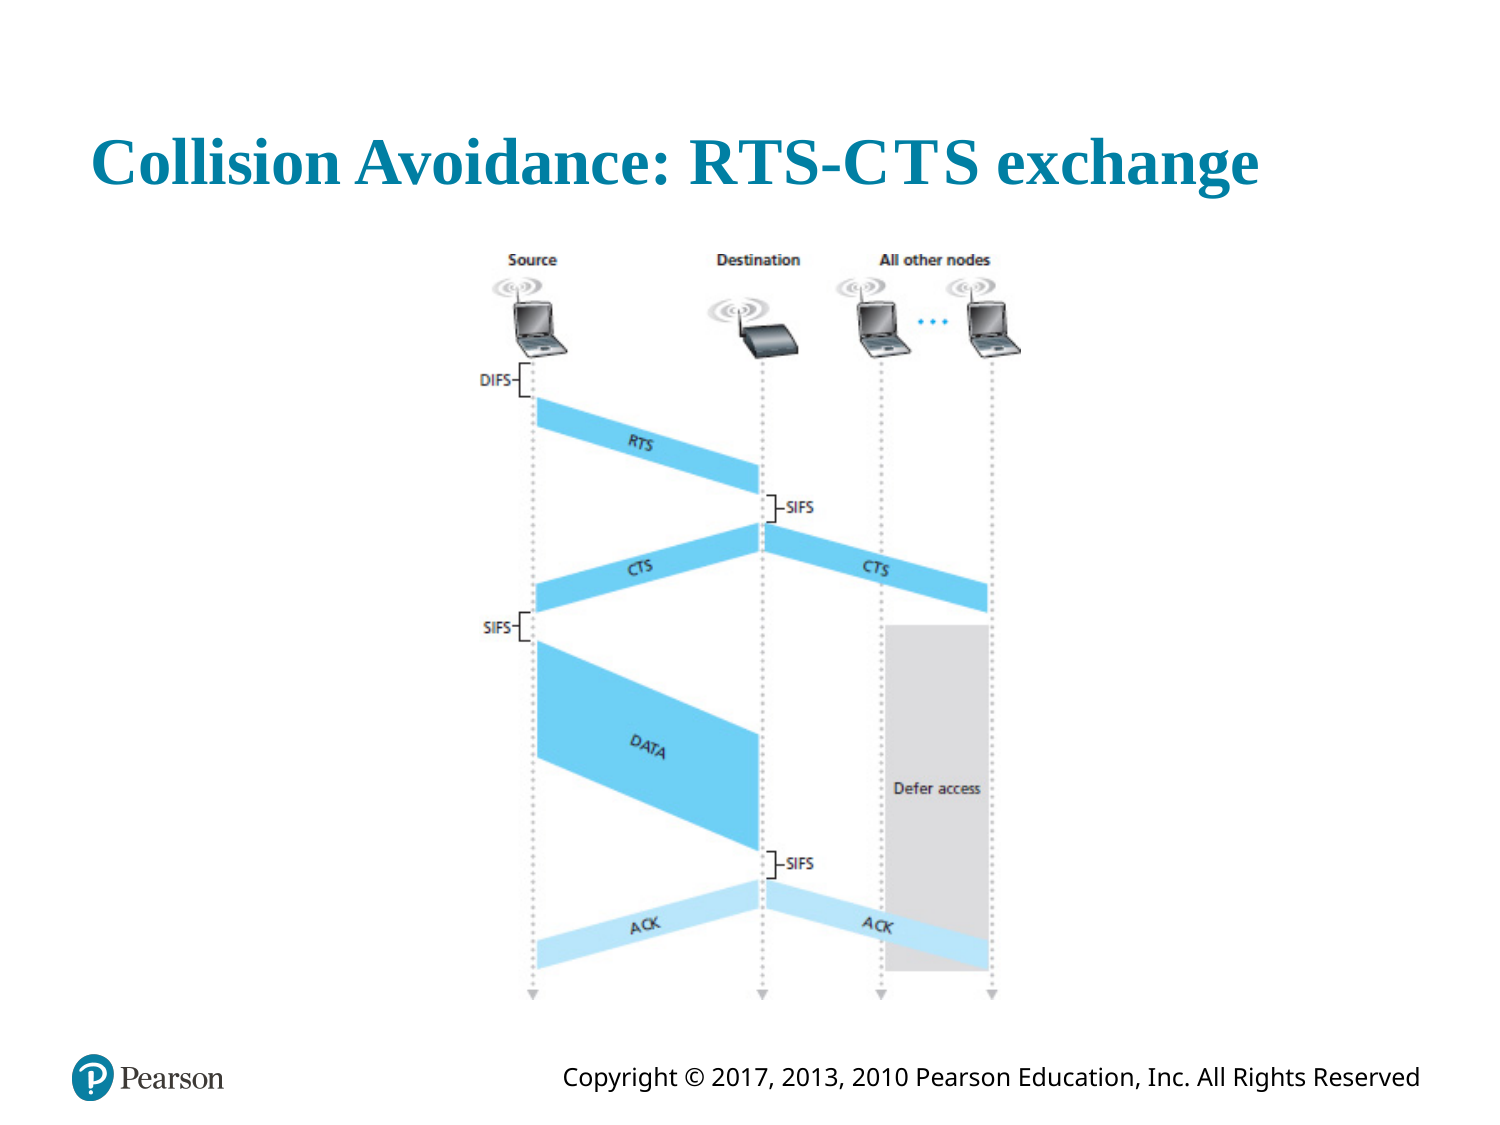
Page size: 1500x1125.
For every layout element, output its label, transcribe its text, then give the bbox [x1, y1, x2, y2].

picture [80, 1063, 106, 1088]
picture [72, 1054, 88, 1070]
picture [479, 254, 1021, 1001]
picture [98, 1054, 224, 1101]
picture [72, 1087, 83, 1101]
title Collision Avoidance: R T S-C T S exchange [75, 37, 1425, 213]
